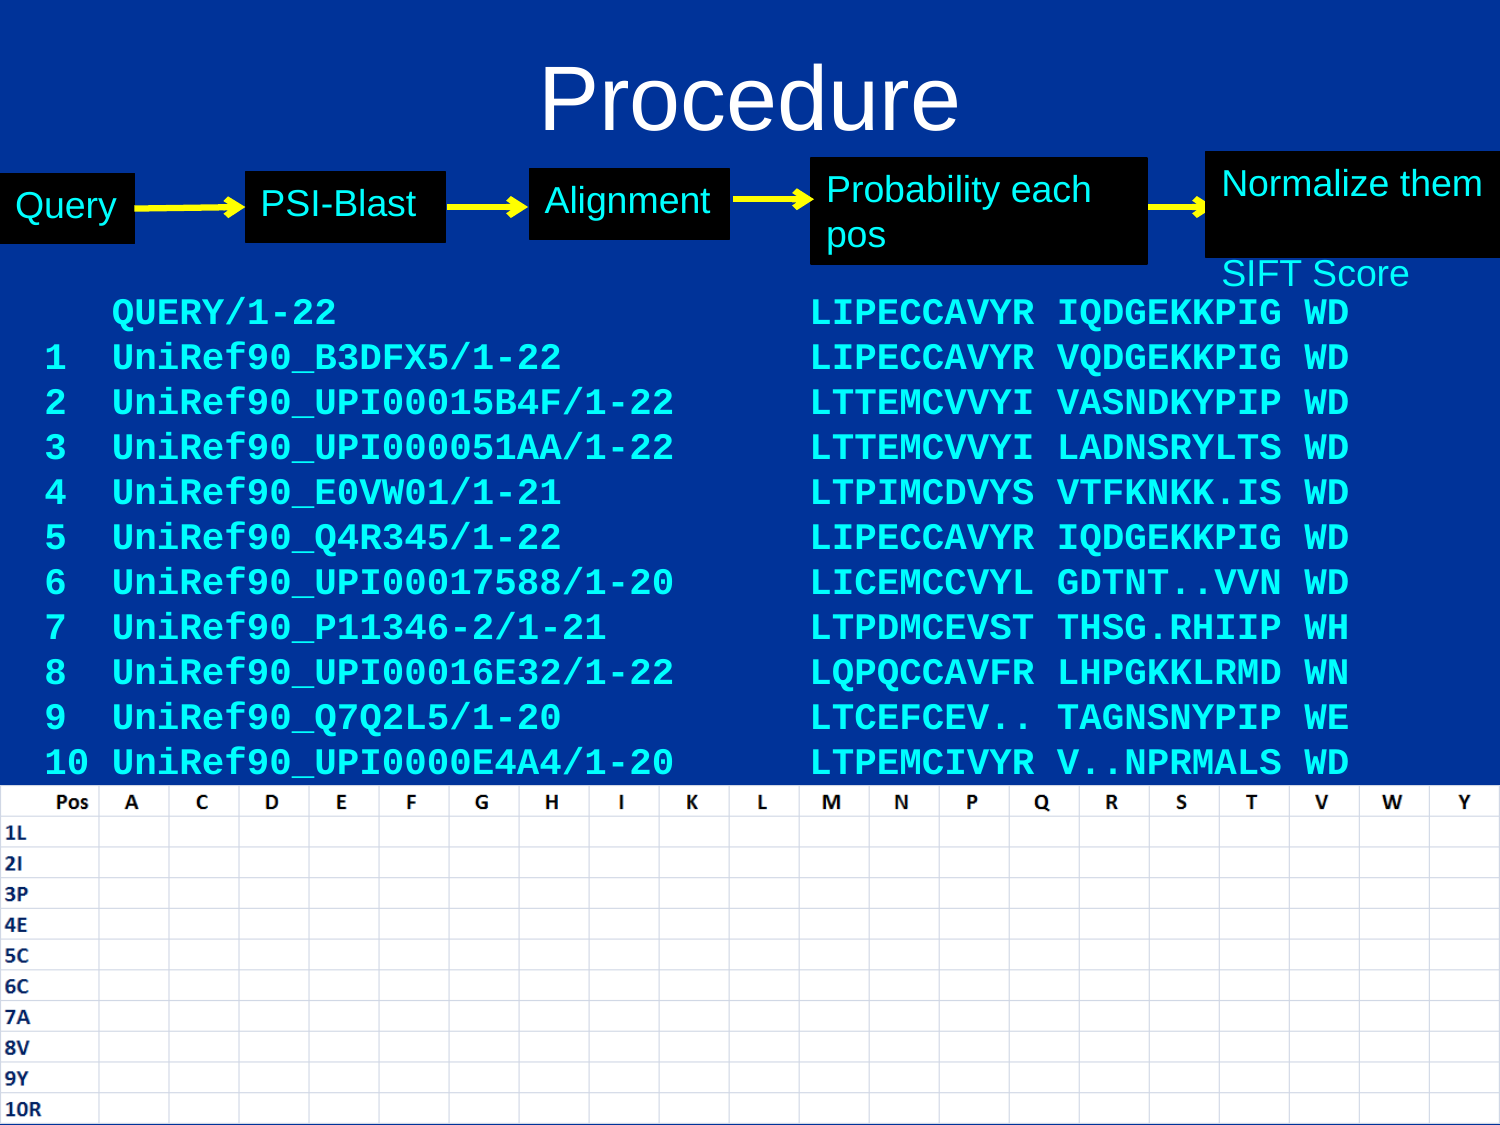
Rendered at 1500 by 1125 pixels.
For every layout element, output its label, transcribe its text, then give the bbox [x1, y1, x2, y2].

text_box Query [0, 173, 135, 244]
text_box PSI-Blast [245, 171, 446, 243]
text_box QUERY/1-22 LIPECCAVYR IQDGEKKPIG WD 1 UniRef90_B3DFX5/1-22 LIPECCAVYR VQDGEKKPIG WD 2 UniRef90_UPI00015B4F/1-22 LTTEMCVVYI VASNDKYPIP WD 3 UniRef90_UPI000051AA/1-22 LTTEMCVVYI LADNSRYLTS WD 4 UniRef90_E0VW01/1-21 LTPIMCDVYS VTFKNKK.IS WD 5 UniRef90_Q4R345/1-22 LIPECCAVYR IQDGEKKPIG WD 6 UniRef90_UPI00017588/1-20 LICEMCCVYL GDTNT..VVN WD 7 UniRef90_P11346-2/1-21 LTPDMCEVST THSG.RHIIP WH 8 UniRef90_UPI00016E32/1-22 LQPQCCAVFR LHPGKKLRMD WN 9 UniRef90_Q7Q2L5/1-20 LTCEFCEV.. TAGNSNYPIP WE 10 UniRef90_UPI0000E4A4/1-20 LTPEMCIVYR V..NPRMALS WD [29, 279, 1391, 783]
title Procedure [74, 0, 1426, 188]
text_box Probability each pos [810, 157, 1147, 264]
text_box Normalize them SIFT Score [1206, 151, 1500, 258]
text_box Alignment [529, 168, 730, 240]
picture [0, 785, 1500, 1124]
